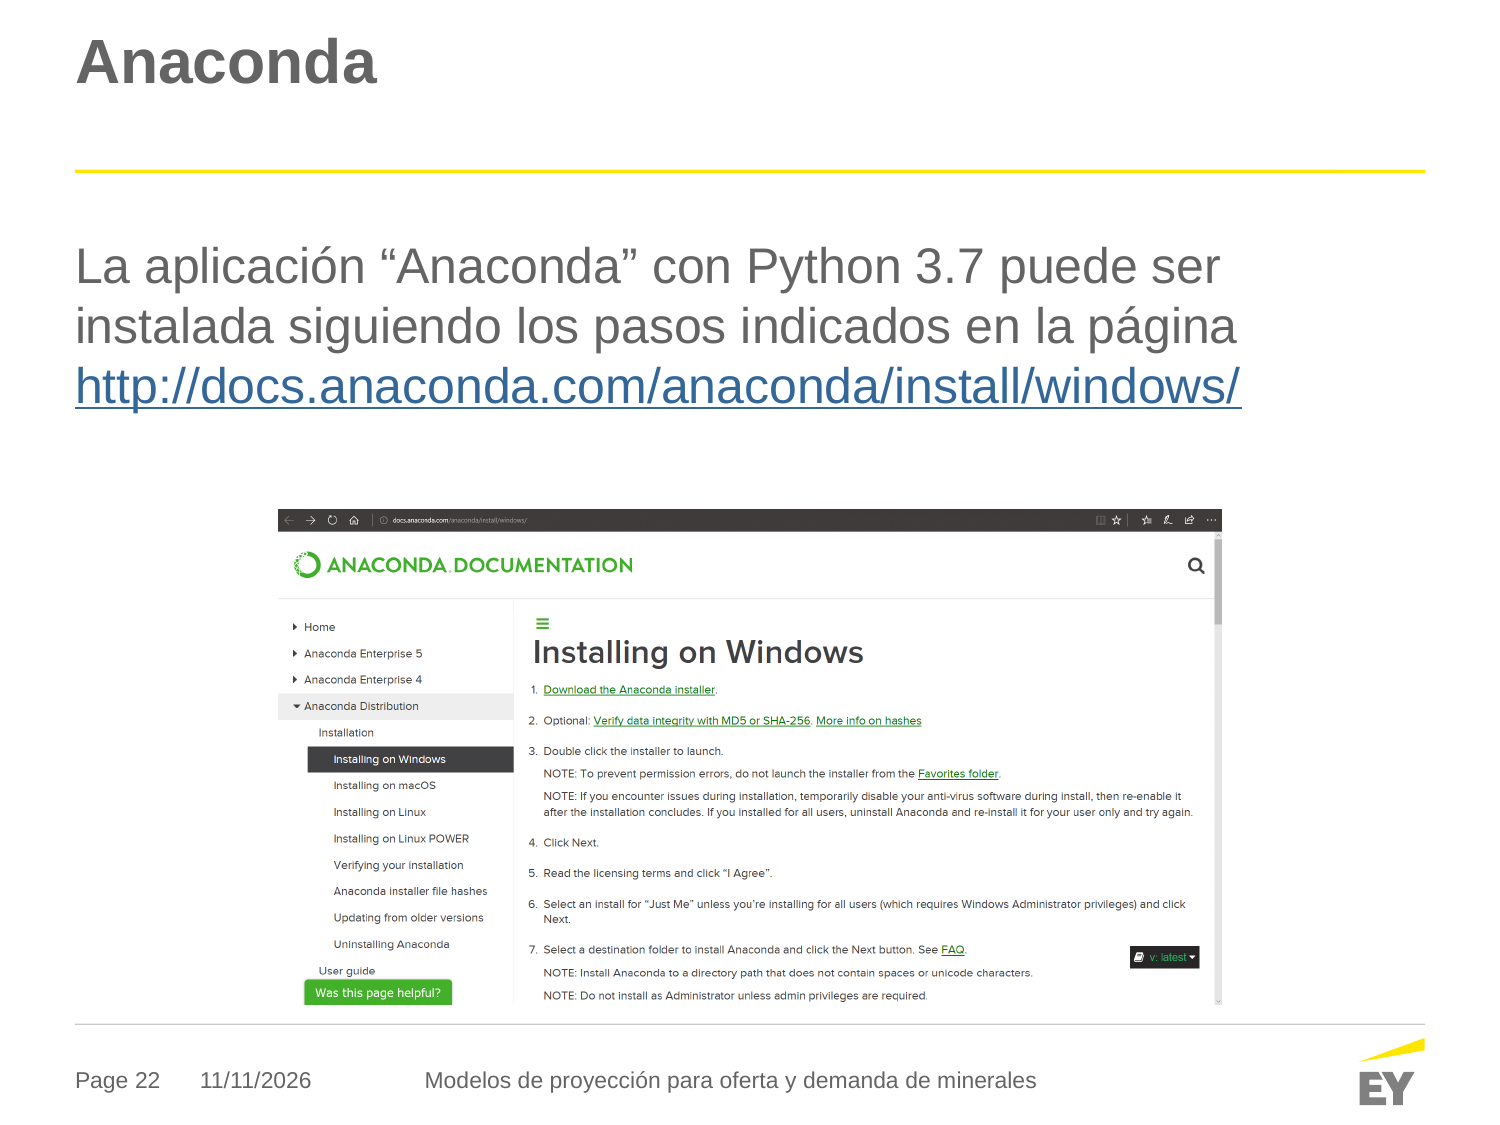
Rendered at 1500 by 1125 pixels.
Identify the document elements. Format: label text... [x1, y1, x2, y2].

list La aplicación “Anaconda” con Python 3.7 puede ser instalada siguiendo los pasos indicados en la página http://docs.anaconda.com/anaconda/install/windows/ [75, 233, 1425, 1005]
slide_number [199, 1065, 395, 1099]
footer Modelos de proyección para oferta y demanda de minerales [424, 1065, 1042, 1099]
title Anaconda [75, 33, 1426, 175]
picture [278, 509, 1222, 1005]
